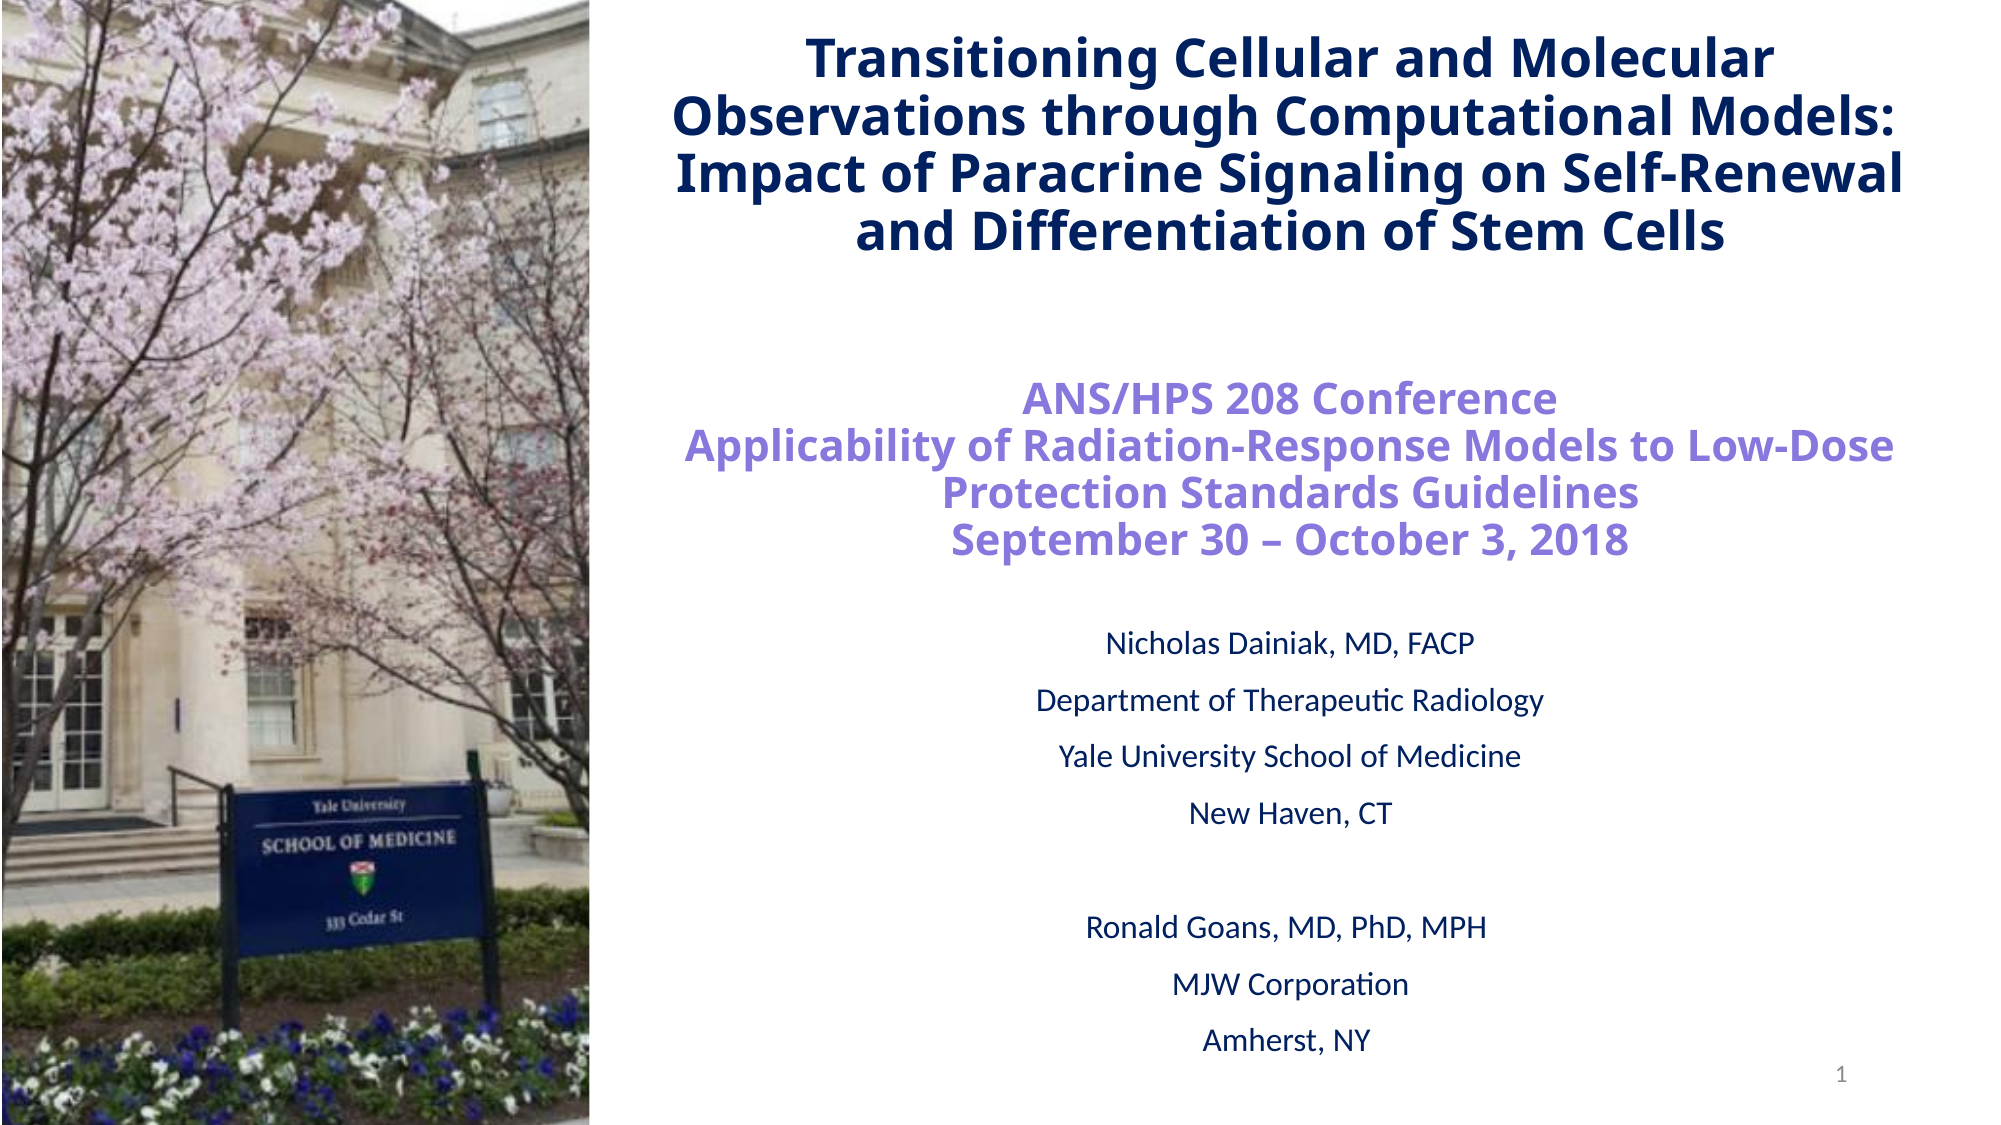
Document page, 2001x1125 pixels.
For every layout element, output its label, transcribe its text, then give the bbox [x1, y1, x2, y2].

slide_number 1 [1412, 1042, 1863, 1103]
title Transitioning Cellular and Molecular Observations through Computational Models: Impact of Paracrine Signaling on Self-Renewal and Differentiation of Stem Cells ANS/HPS 208 Conference Applicability of Radiation-Response Models to Low-Dose Protection Standards Guidelines September 30 – October 3, 2018 [606, 22, 1975, 618]
list Nicholas Dainiak, MD, FACP Department of Therapeutic Radiology Yale University School of Medicine New Haven, CT Ronald Goans, MD, PhD, MPH MJW Corporation Amherst, NY [606, 618, 1975, 987]
picture [1, 0, 590, 1125]
